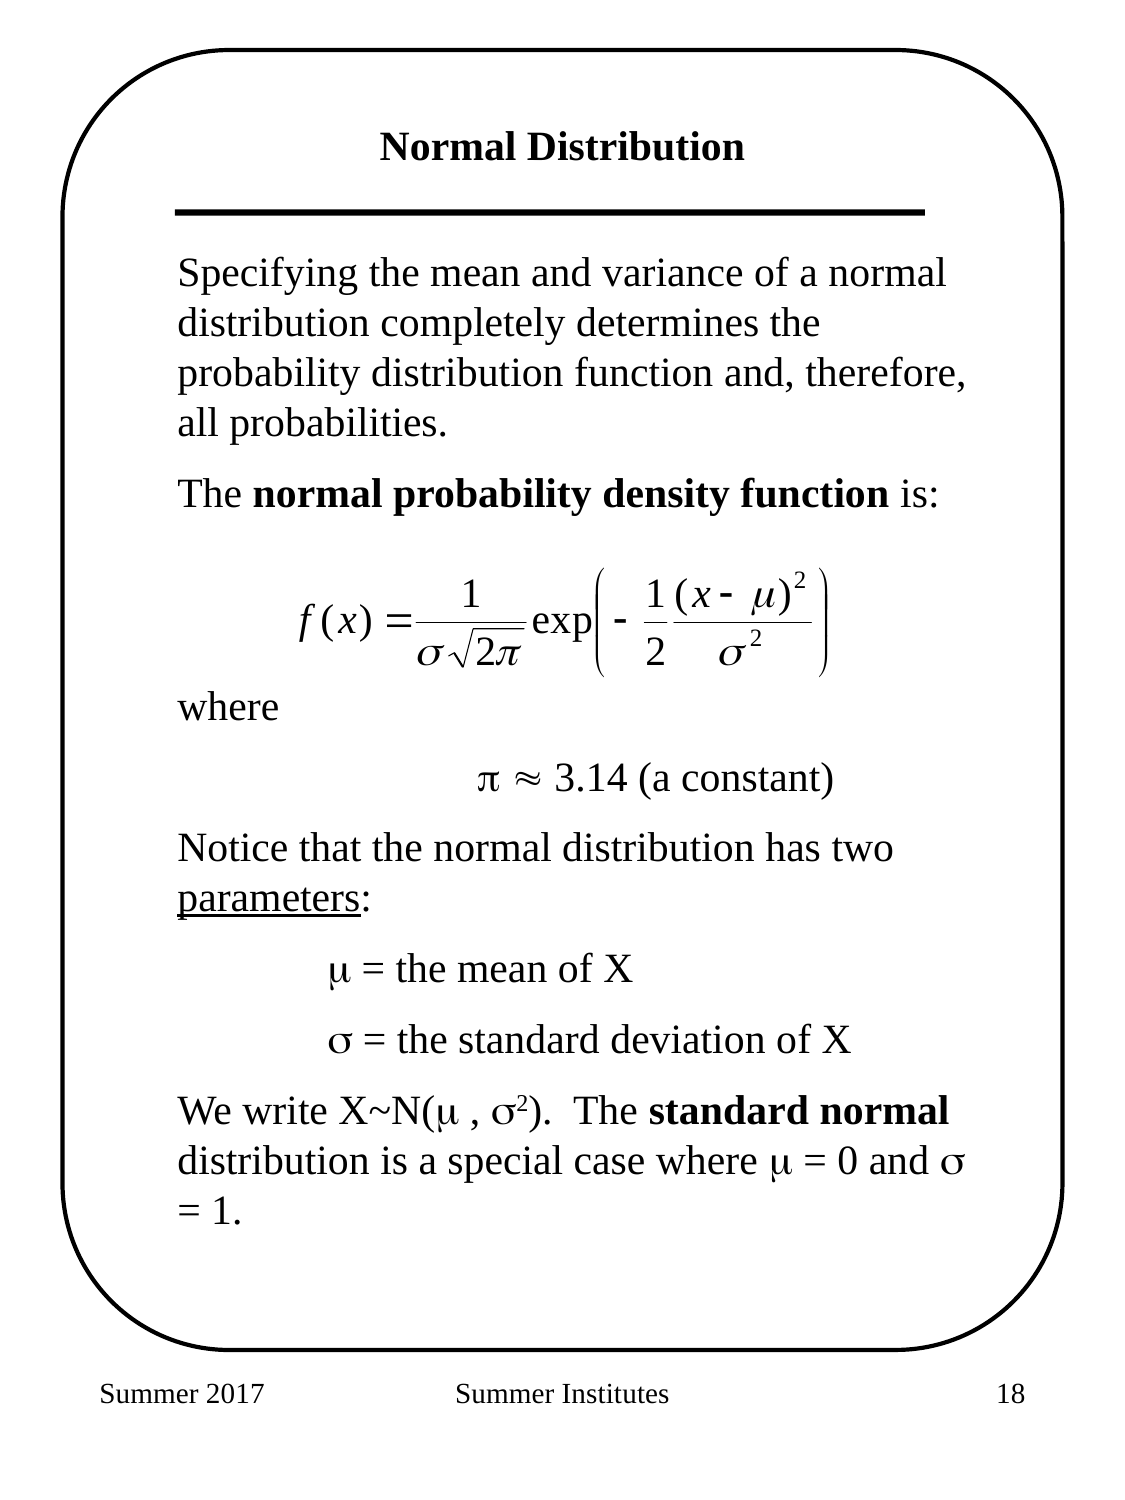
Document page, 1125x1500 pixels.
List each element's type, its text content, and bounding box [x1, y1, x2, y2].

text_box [287, 562, 838, 684]
text_box Specifying the mean and variance of a normal distribution completely determines the probability distribution function and, therefore, all probabilities. The normal probability density function is: where   3.14 (a constant) Notice that the normal distribution has two parameters:  = the mean of X  = the standard deviation of X We write X~N( , 2). The standard normal distribution is a special case where  = 0 and  = 1. [162, 237, 1000, 1241]
text_box Normal Distribution [299, 111, 825, 176]
slide_number Summer 2017 [84, 1366, 319, 1467]
slide_number 80 [806, 1366, 1041, 1467]
footer Summer Institutes [384, 1366, 741, 1467]
